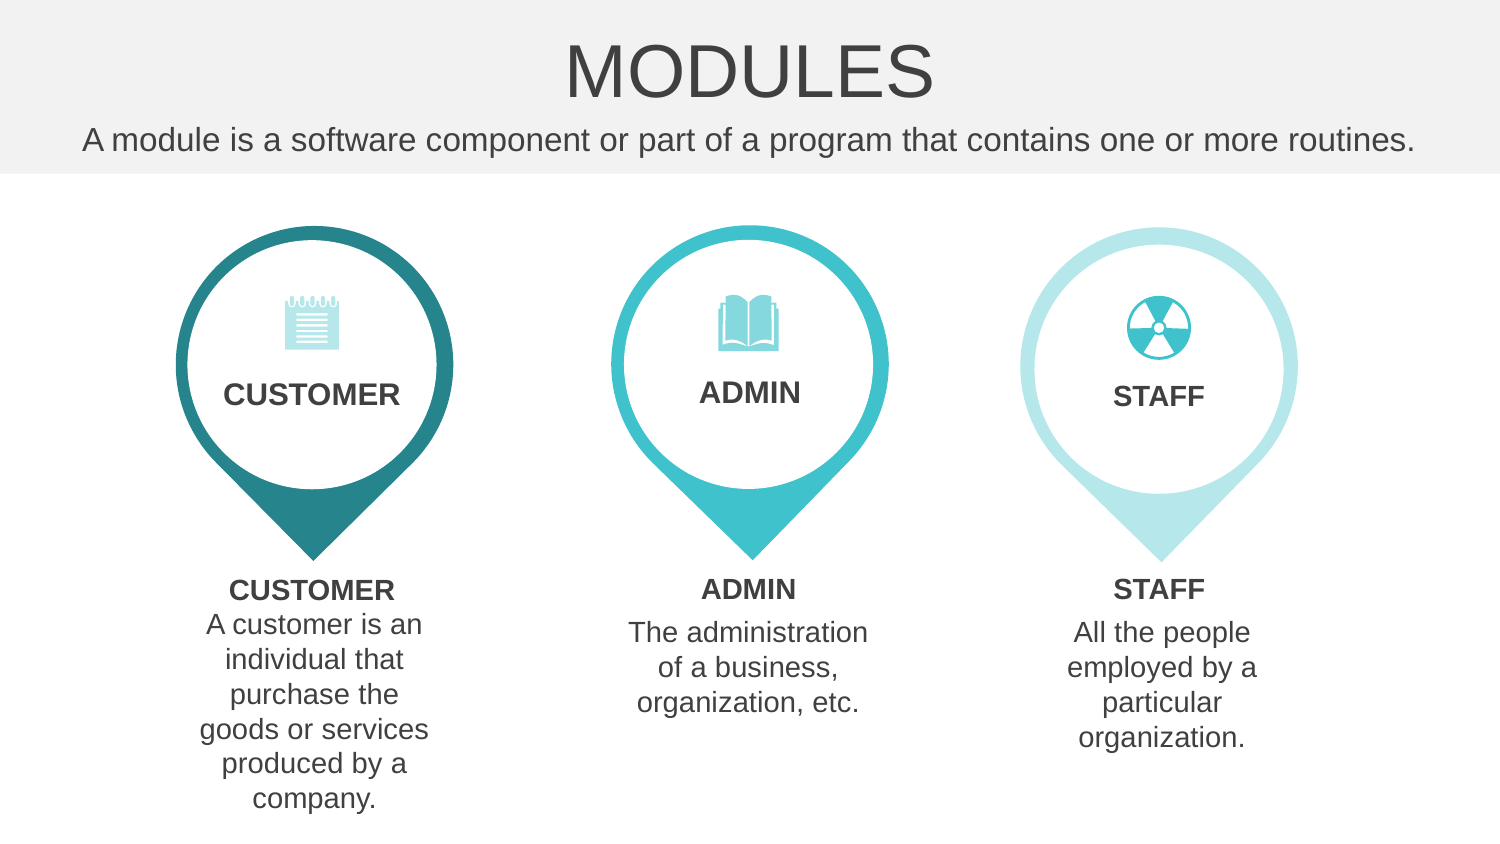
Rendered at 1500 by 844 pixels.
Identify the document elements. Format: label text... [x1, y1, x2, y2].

text_box [173, 223, 456, 561]
text_box [282, 293, 342, 352]
text_box CUSTOMER [204, 366, 420, 419]
text_box [716, 292, 781, 354]
text_box [185, 238, 439, 491]
text_box [1018, 225, 1300, 560]
text_box [622, 238, 875, 491]
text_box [1017, 562, 1305, 797]
text_box ADMIN [642, 364, 858, 417]
list A module is a software component or part of a program that contains one or more routines. [0, 114, 1500, 162]
text_box STAFF [1051, 369, 1267, 420]
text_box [169, 563, 457, 824]
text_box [606, 562, 891, 762]
text_box [1124, 293, 1194, 362]
text_box [1032, 243, 1286, 496]
list MODULES [0, 20, 1500, 114]
text_box [609, 223, 891, 560]
